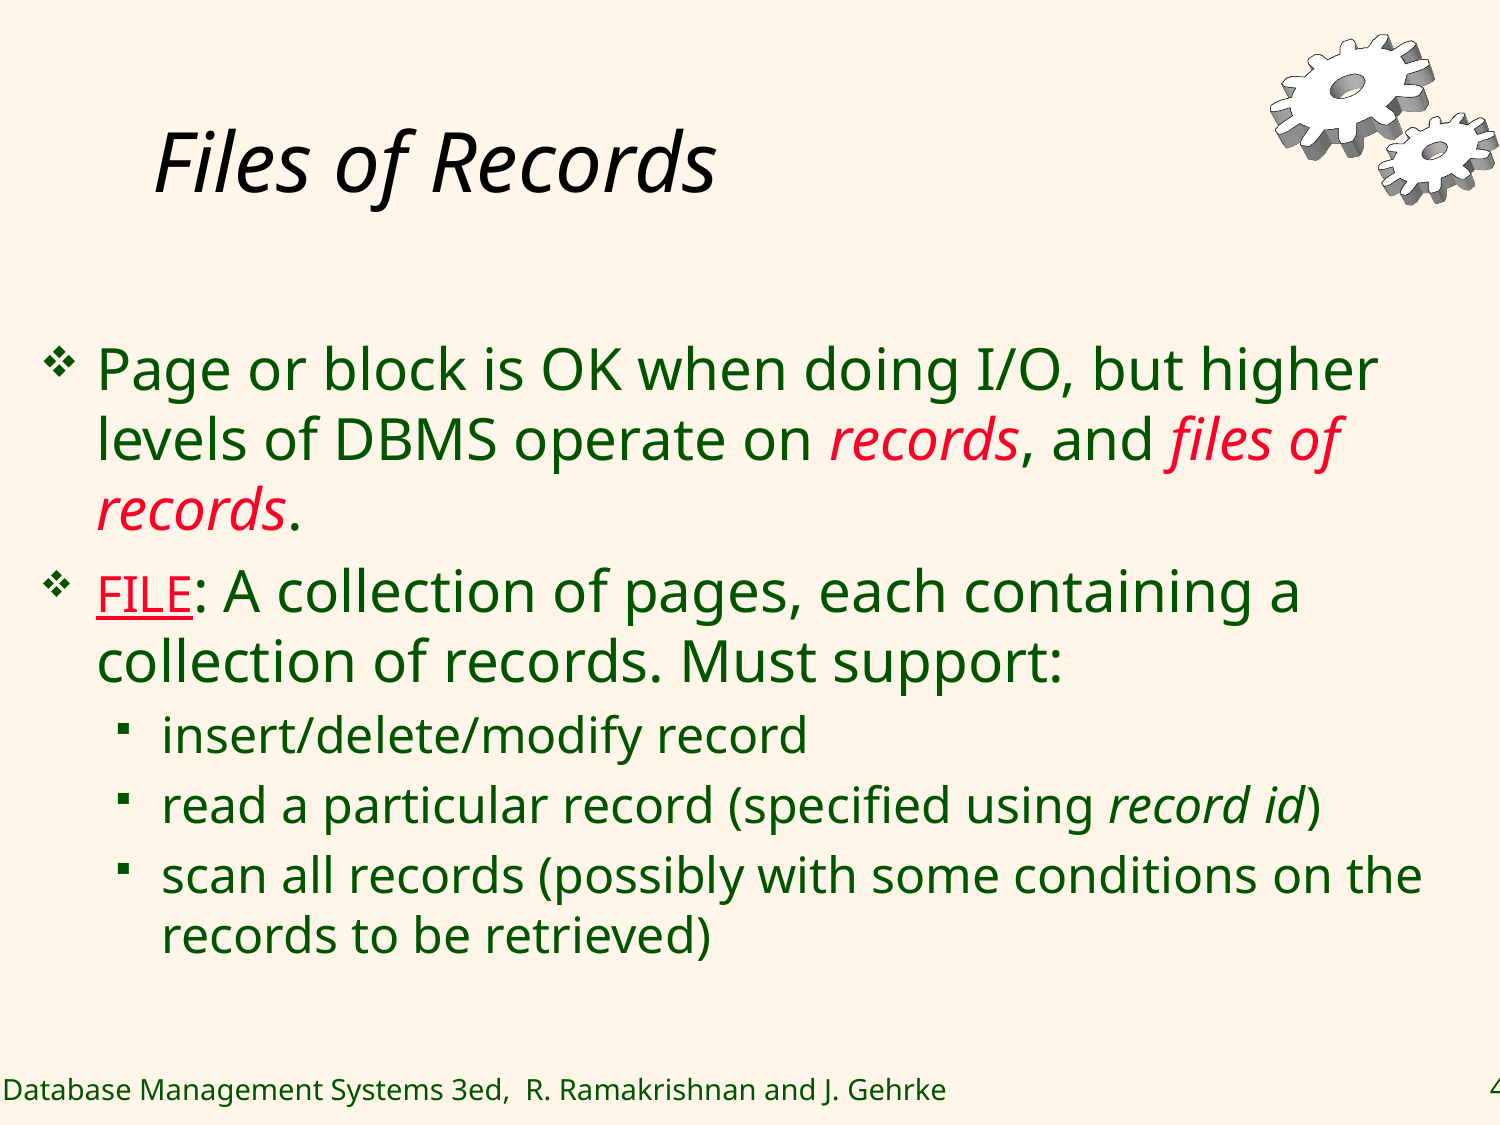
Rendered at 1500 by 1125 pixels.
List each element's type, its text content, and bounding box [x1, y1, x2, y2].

list Page or block is OK when doing I/O, but higher levels of DBMS operate on records, and files of records. FILE: A collection of pages, each containing a collection of records. Must support: insert/delete/modify record read a particular record (specified using record id) scan all records (possibly with some conditions on the records to be retrieved) [24, 324, 1476, 1063]
title Files of Records [137, 68, 1413, 251]
text_box [112, 1063, 425, 1100]
text_box [512, 1063, 988, 1100]
